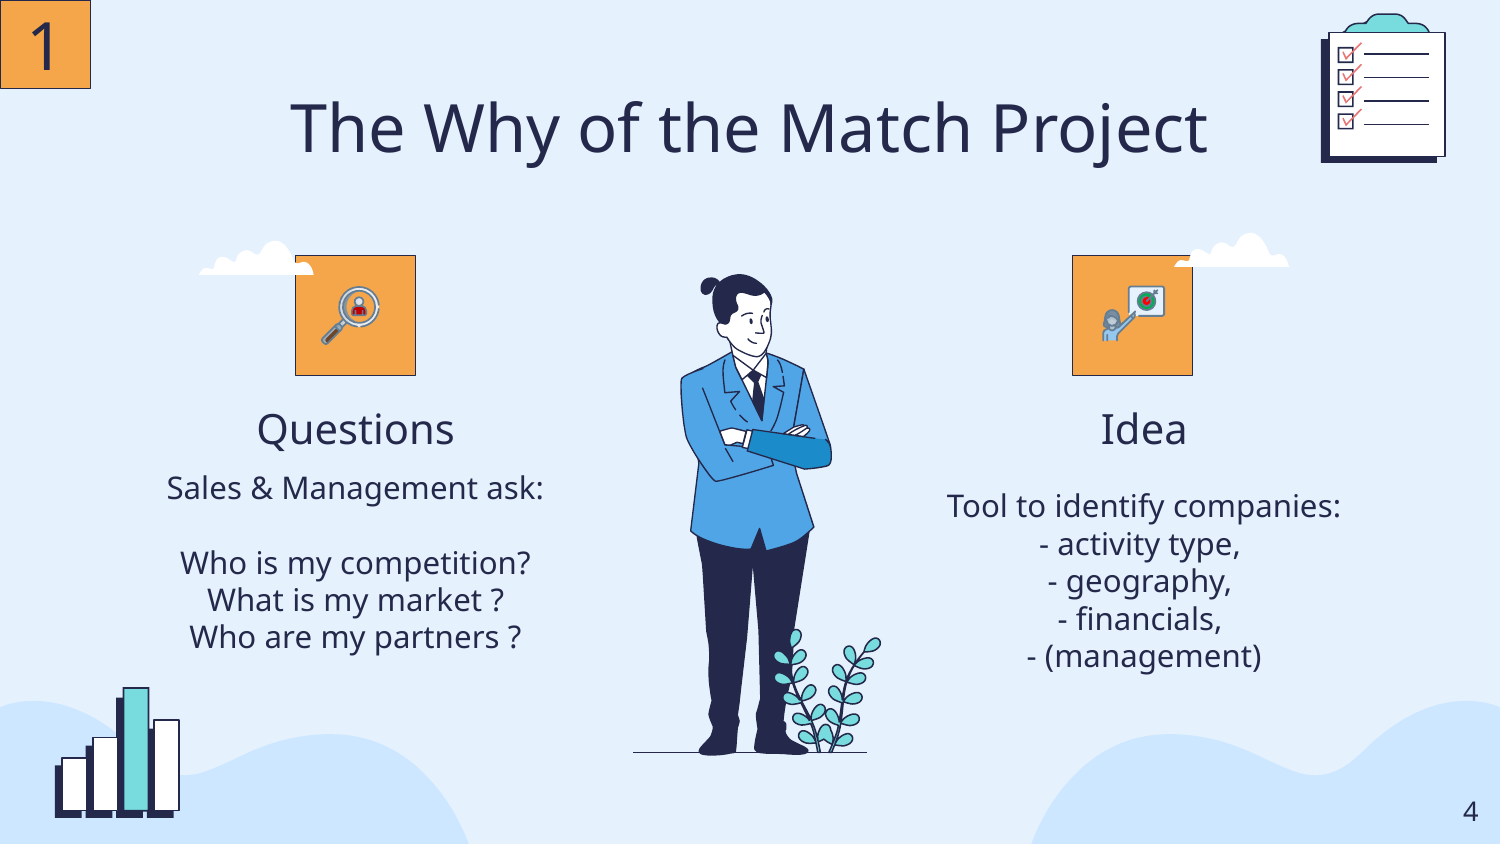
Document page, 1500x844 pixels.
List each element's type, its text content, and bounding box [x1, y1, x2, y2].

title 1 [0, 0, 91, 89]
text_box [1102, 285, 1166, 342]
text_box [679, 273, 833, 756]
title Questions [116, 398, 595, 458]
text_box [295, 255, 416, 376]
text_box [773, 629, 881, 753]
subtitle Sales & Management ask: Who is my competition? What is my market ? Who are my partners ? [116, 458, 595, 665]
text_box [320, 285, 381, 346]
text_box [1320, 13, 1446, 164]
subtitle Tool to identify companies: - activity type, - geography, - financials, - (management) [905, 458, 1384, 665]
title Idea [905, 398, 1384, 458]
text_box [1174, 232, 1289, 267]
text_box [1072, 255, 1193, 376]
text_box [54, 686, 180, 819]
title The Why of the Match Project [118, 88, 1315, 164]
text_box [198, 240, 314, 275]
slide_number ‹#› [1403, 779, 1494, 844]
